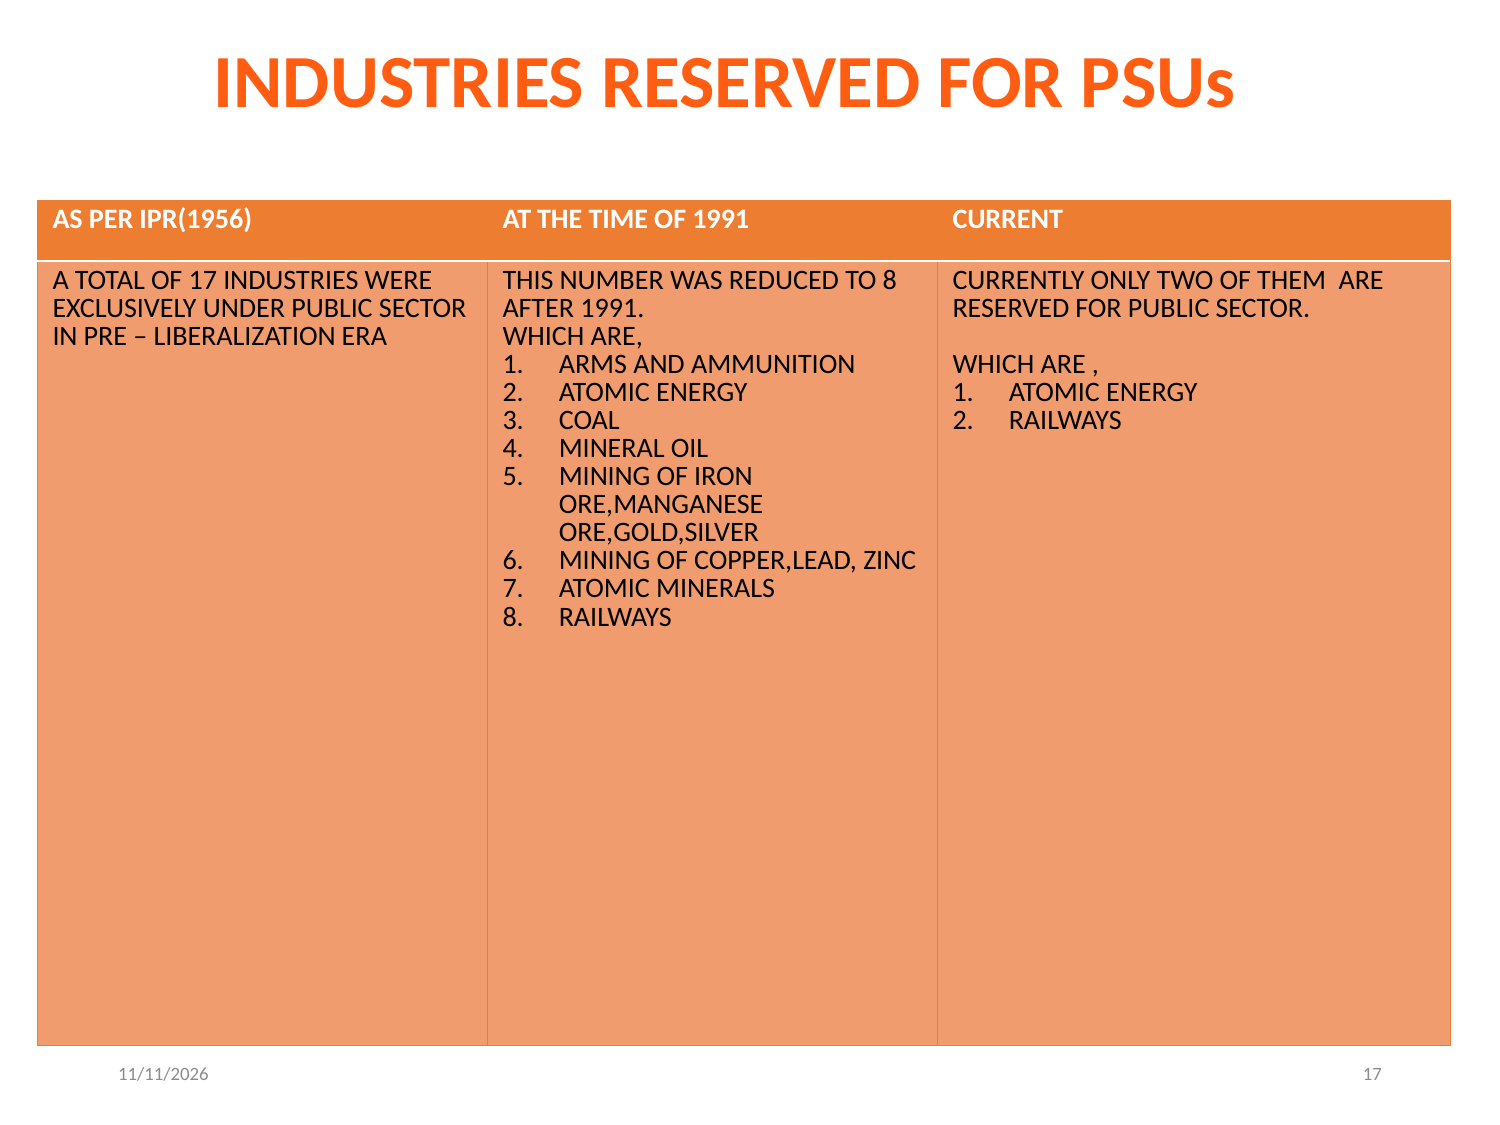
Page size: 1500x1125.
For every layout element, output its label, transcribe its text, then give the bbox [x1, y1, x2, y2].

table_cell THIS NUMBER WAS REDUCED TO 8 AFTER 1991. WHICH ARE, ARMS AND AMMUNITION ATOMIC ENERGY COAL MINERAL OIL MINING OF IRON ORE,MANGANESE ORE,GOLD,SILVER MINING OF COPPER,LEAD, ZINC ATOMIC MINERALS RAILWAYS [488, 262, 937, 1045]
table_cell A TOTAL OF 17 INDUSTRIES WERE EXCLUSIVELY UNDER PUBLIC SECTOR IN PRE – LIBERALIZATION ERA [38, 262, 487, 1045]
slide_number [103, 1046, 441, 1103]
text_box INDUSTRIES RESERVED FOR PSUs [198, 24, 1252, 130]
table_header CURRENT [938, 201, 1450, 260]
table_header AT THE TIME OF 1991 [488, 201, 937, 260]
table_header AS PER IPR(1956) [38, 201, 487, 260]
slide_number 17 [1059, 1046, 1397, 1103]
table_cell CURRENTLY ONLY TWO OF THEM ARE RESERVED FOR PUBLIC SECTOR. WHICH ARE , ATOMIC ENERGY RAILWAYS [938, 262, 1450, 1045]
